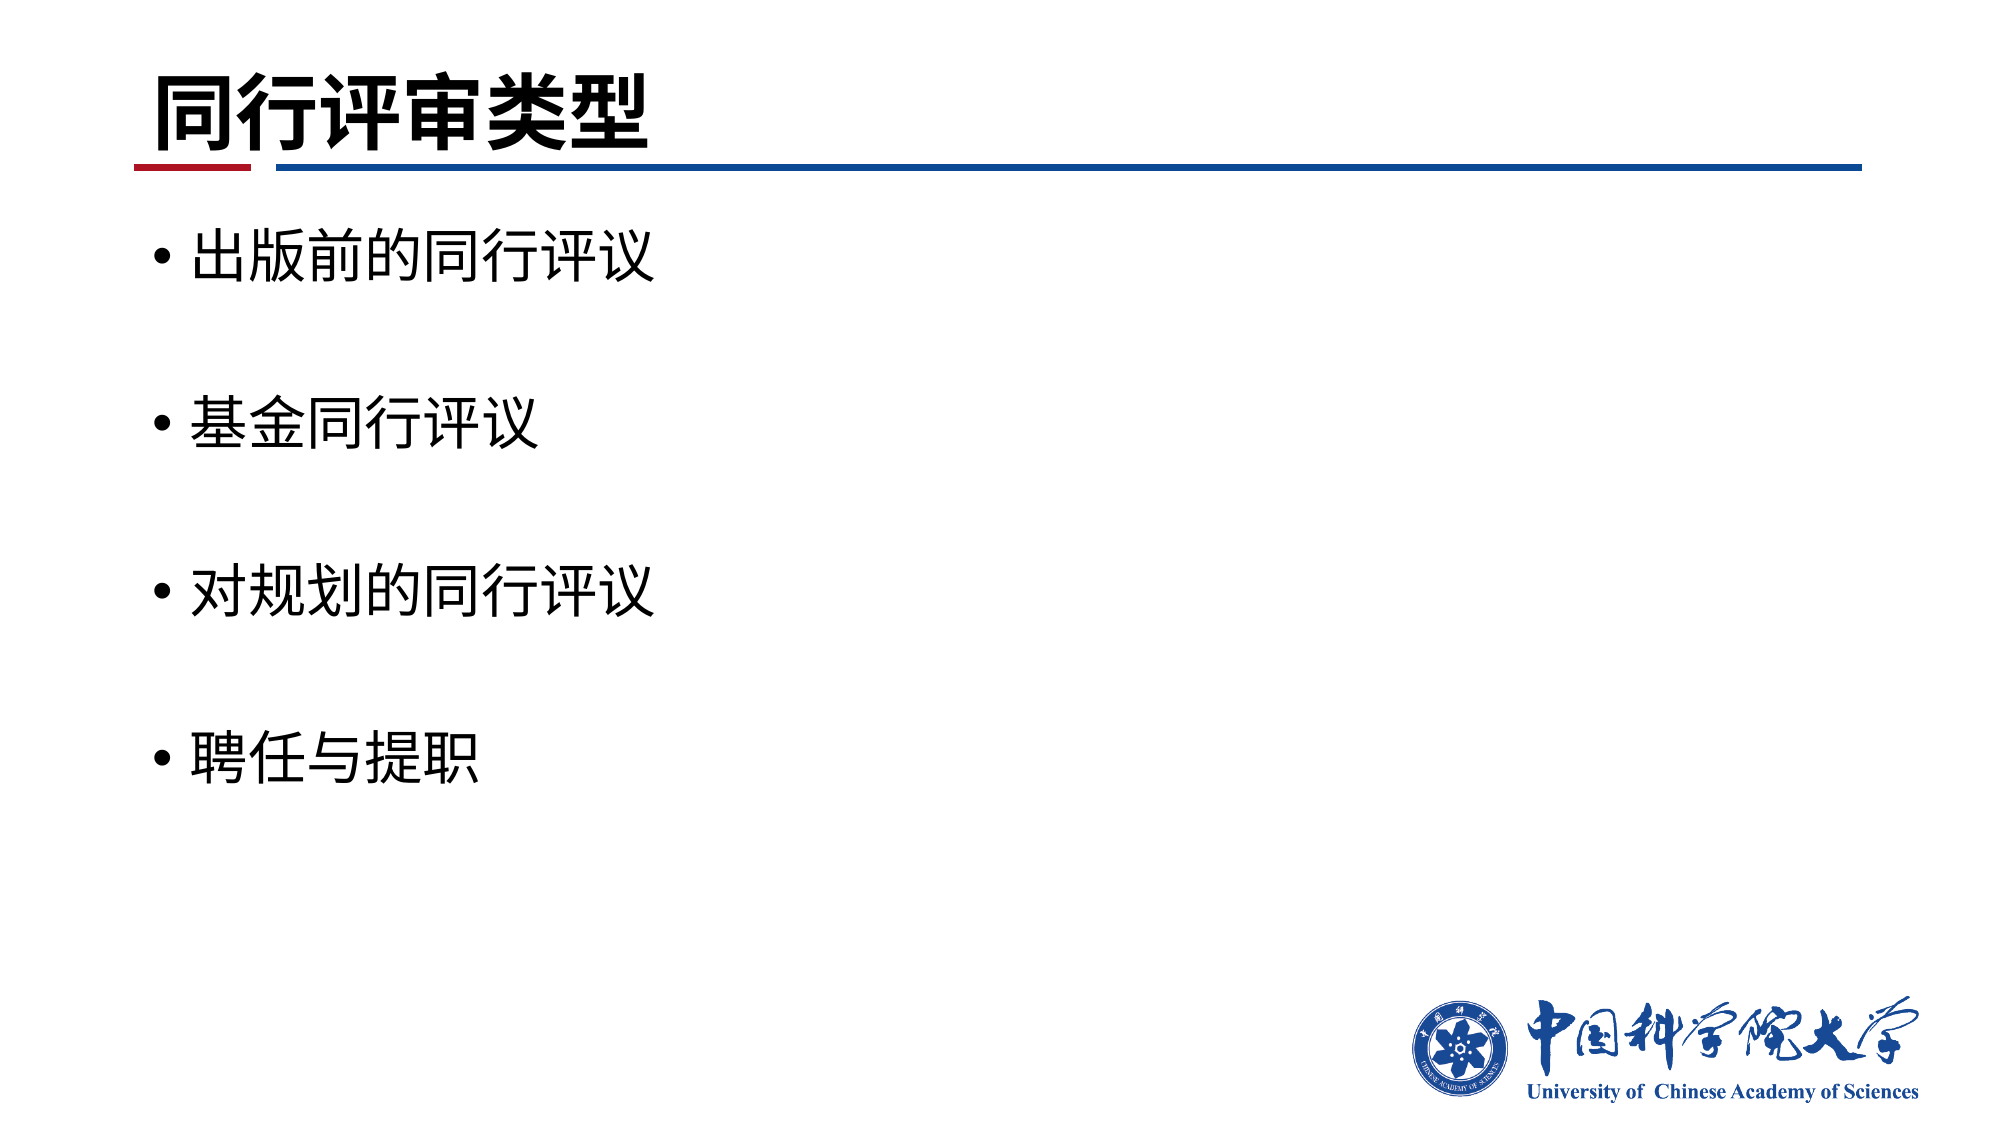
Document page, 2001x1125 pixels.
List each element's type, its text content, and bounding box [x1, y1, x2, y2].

title 同行评审类型 [137, 0, 1863, 168]
picture [1412, 996, 1919, 1103]
list 出版前的同行评议 基金同行评议 对规划的同行评议 聘任与提职 [137, 219, 1499, 914]
